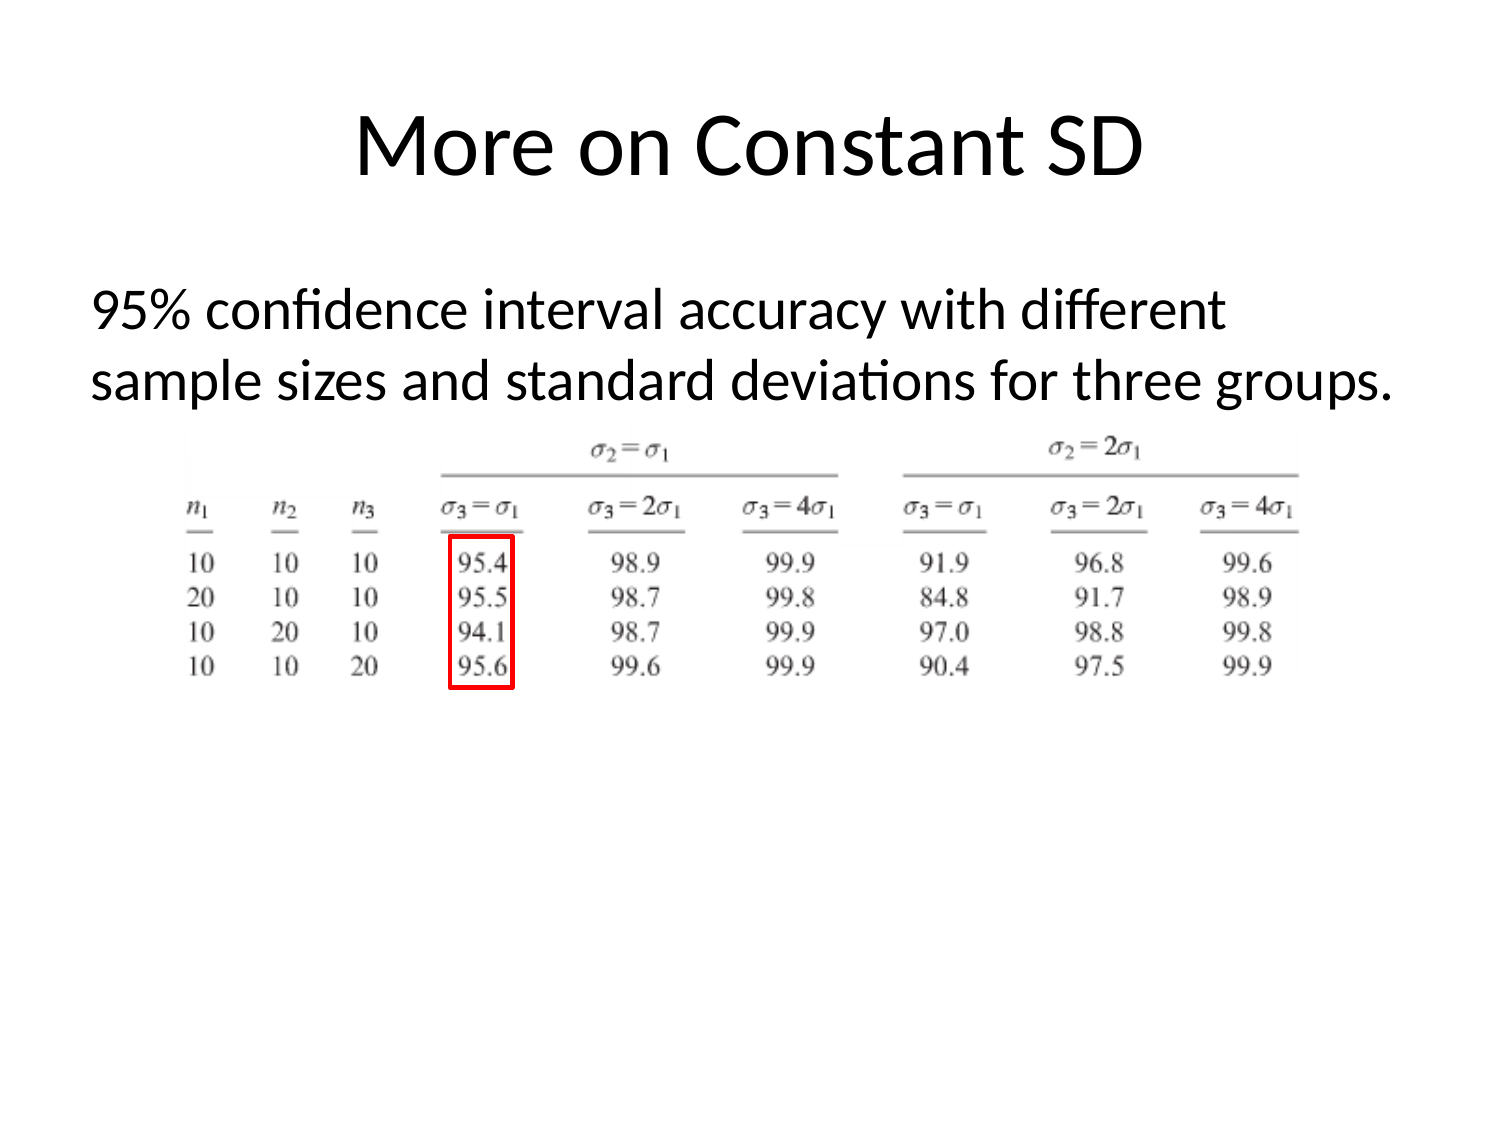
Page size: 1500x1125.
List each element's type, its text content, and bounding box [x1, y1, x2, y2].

list 95% confidence interval accuracy with different sample sizes and standard deviations for three groups. [75, 262, 1425, 438]
title More on Constant SD [75, 45, 1425, 233]
picture [137, 412, 1348, 693]
